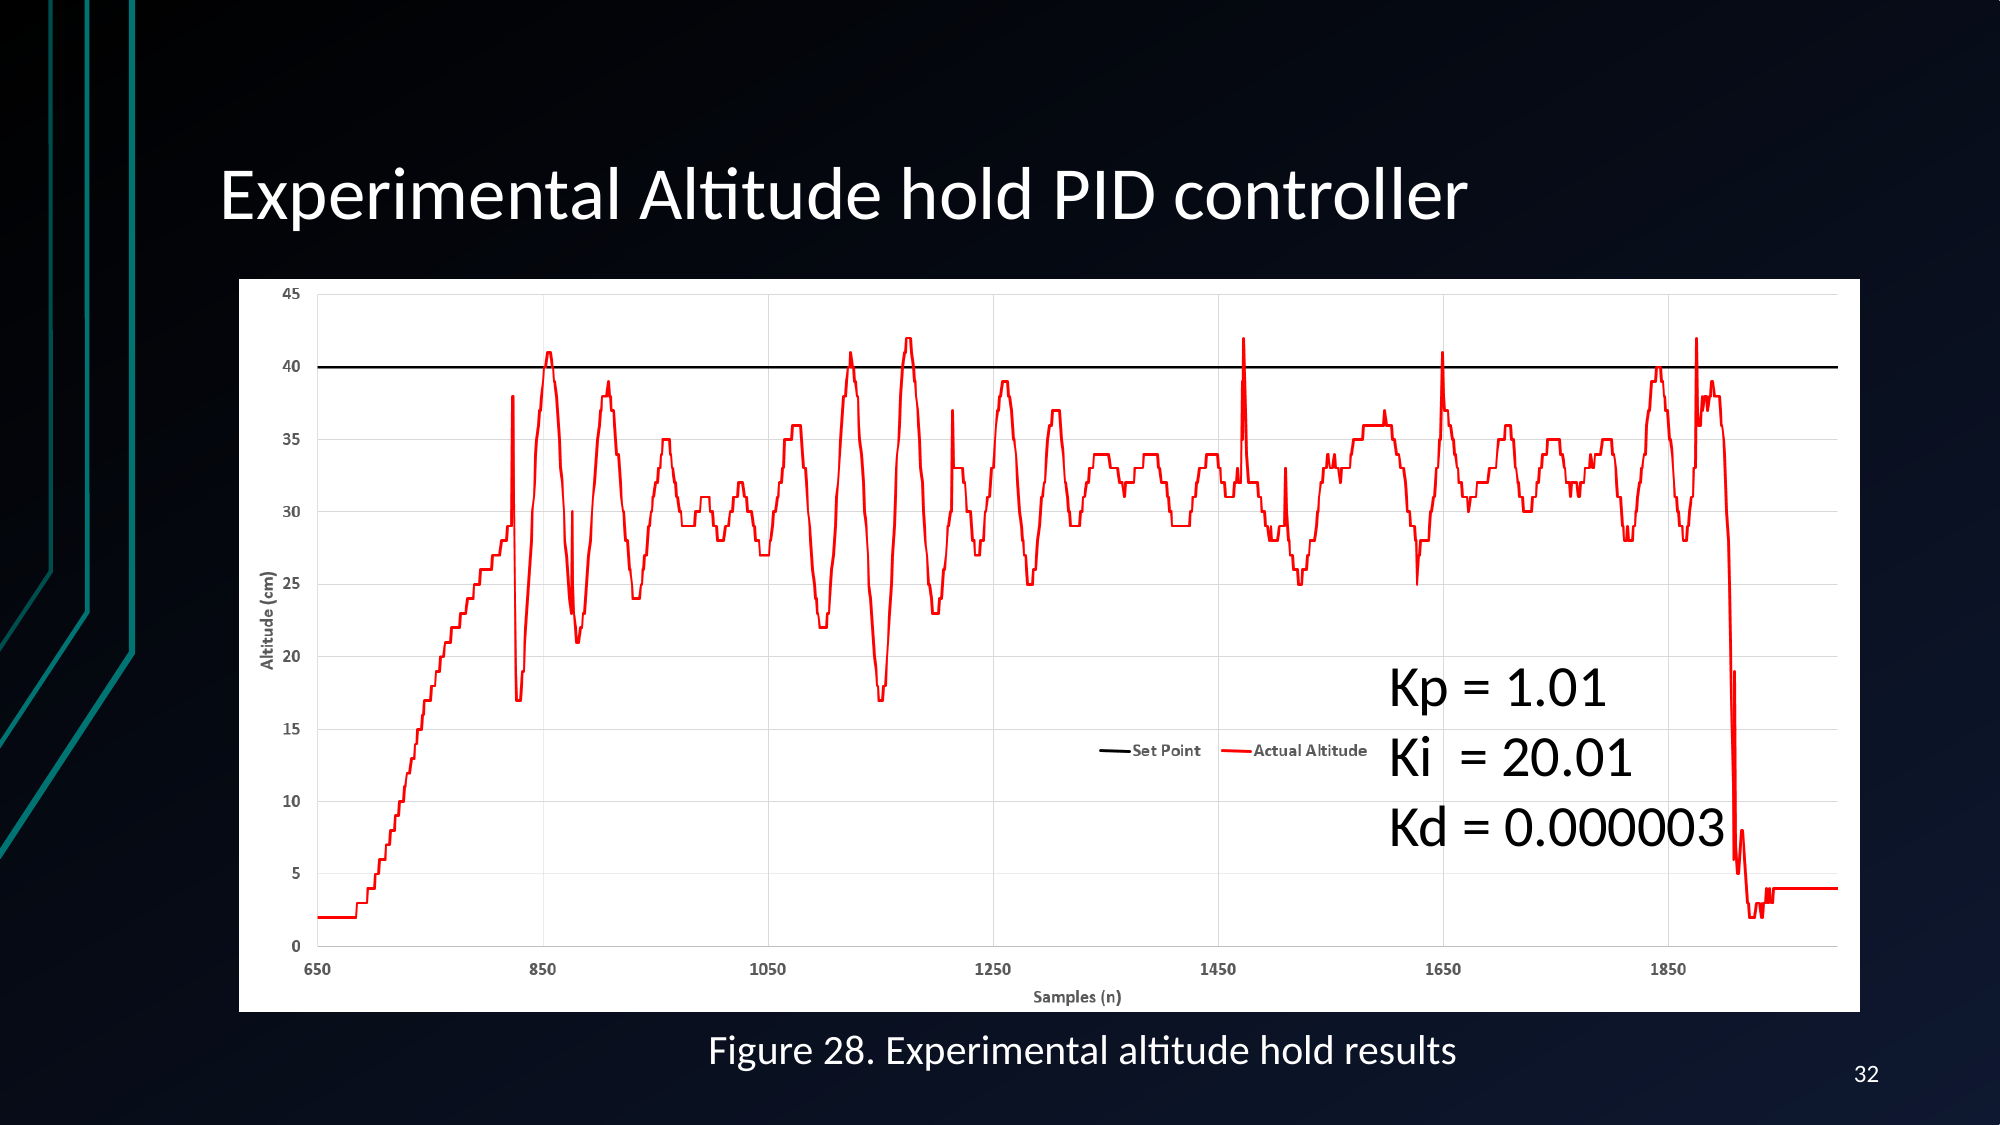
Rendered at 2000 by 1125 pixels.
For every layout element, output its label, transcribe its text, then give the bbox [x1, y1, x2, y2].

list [239, 278, 1860, 1012]
slide_number 32 [1732, 1042, 1900, 1103]
text_box Figure 28. Experimental altitude hold results [432, 1022, 1733, 1081]
title Experimental Altitude hold PID controller [199, 45, 1900, 246]
